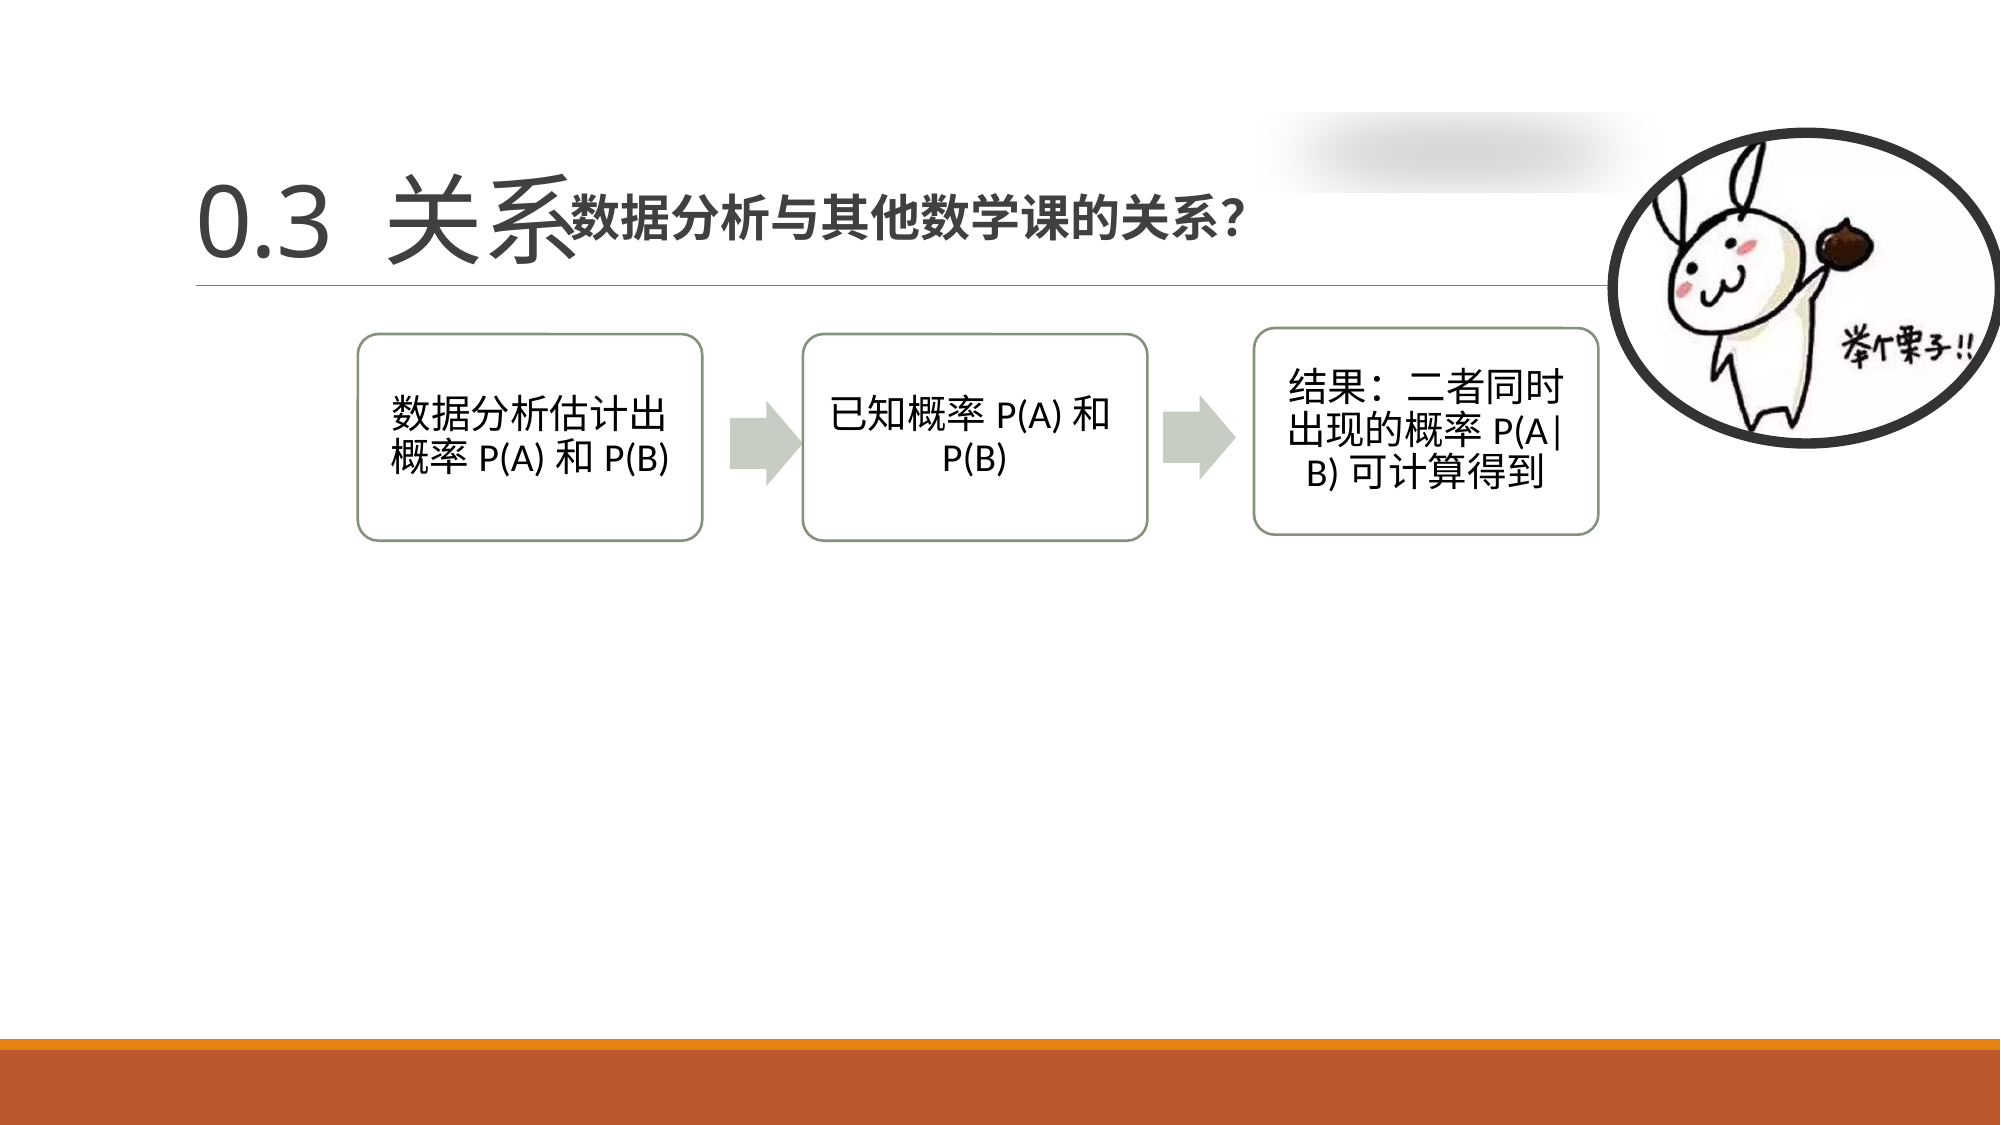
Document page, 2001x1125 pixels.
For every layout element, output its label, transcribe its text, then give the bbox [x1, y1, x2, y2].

picture [1612, 132, 2000, 444]
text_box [1162, 394, 1237, 481]
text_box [802, 333, 1148, 542]
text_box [1253, 327, 1599, 536]
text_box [729, 400, 799, 487]
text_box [357, 333, 703, 542]
title 0.3 关系 [180, 47, 1830, 285]
list 数据分析与其他数学课的关系？ [570, 185, 1609, 328]
